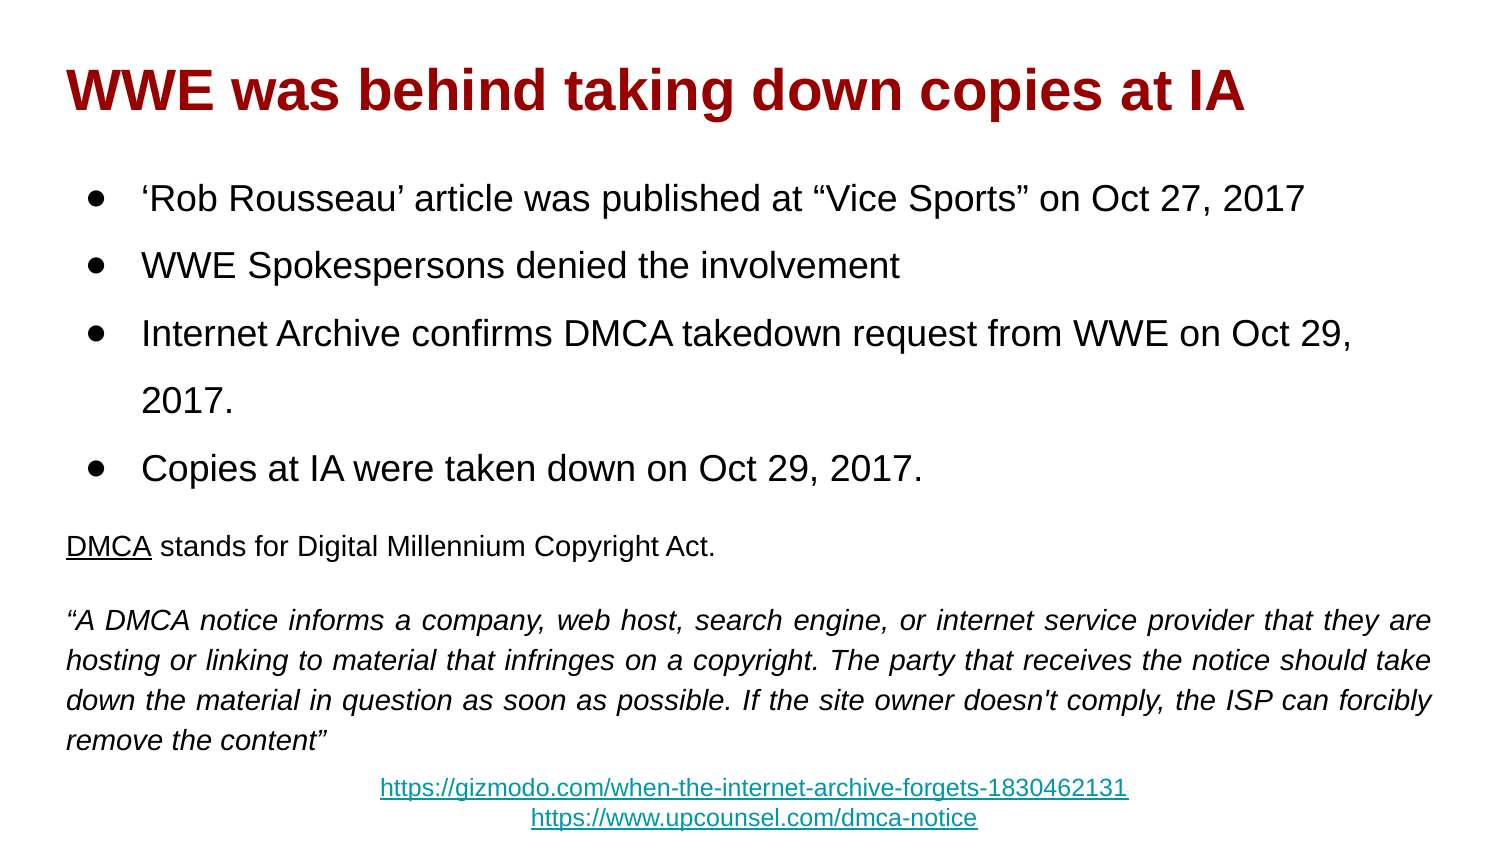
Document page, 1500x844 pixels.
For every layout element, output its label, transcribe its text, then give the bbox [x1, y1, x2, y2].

title WWE was behind taking down copies at IA [51, 36, 1449, 131]
list ‘Rob Rousseau’ article was published at “Vice Sports” on Oct 27, 2017 WWE Spokespersons denied the involvement Internet Archive confirms DMCA takedown request from WWE on Oct 29, 2017. Copies at IA were taken down on Oct 29, 2017. DMCA stands for Digital Millennium Copyright Act. “A DMCA notice informs a company, web host, search engine, or internet service provider that they are hosting or linking to material that infringes on a copyright. The party that receives the notice should take down the material in question as soon as possible. If the site owner doesn't comply, the ISP can forcibly remove the content” [51, 136, 1449, 708]
text_box https://gizmodo.com/when-the-internet-archive-forgets-1830462131 https://www.upcounsel.com/dmca-notice [51, 756, 1458, 844]
